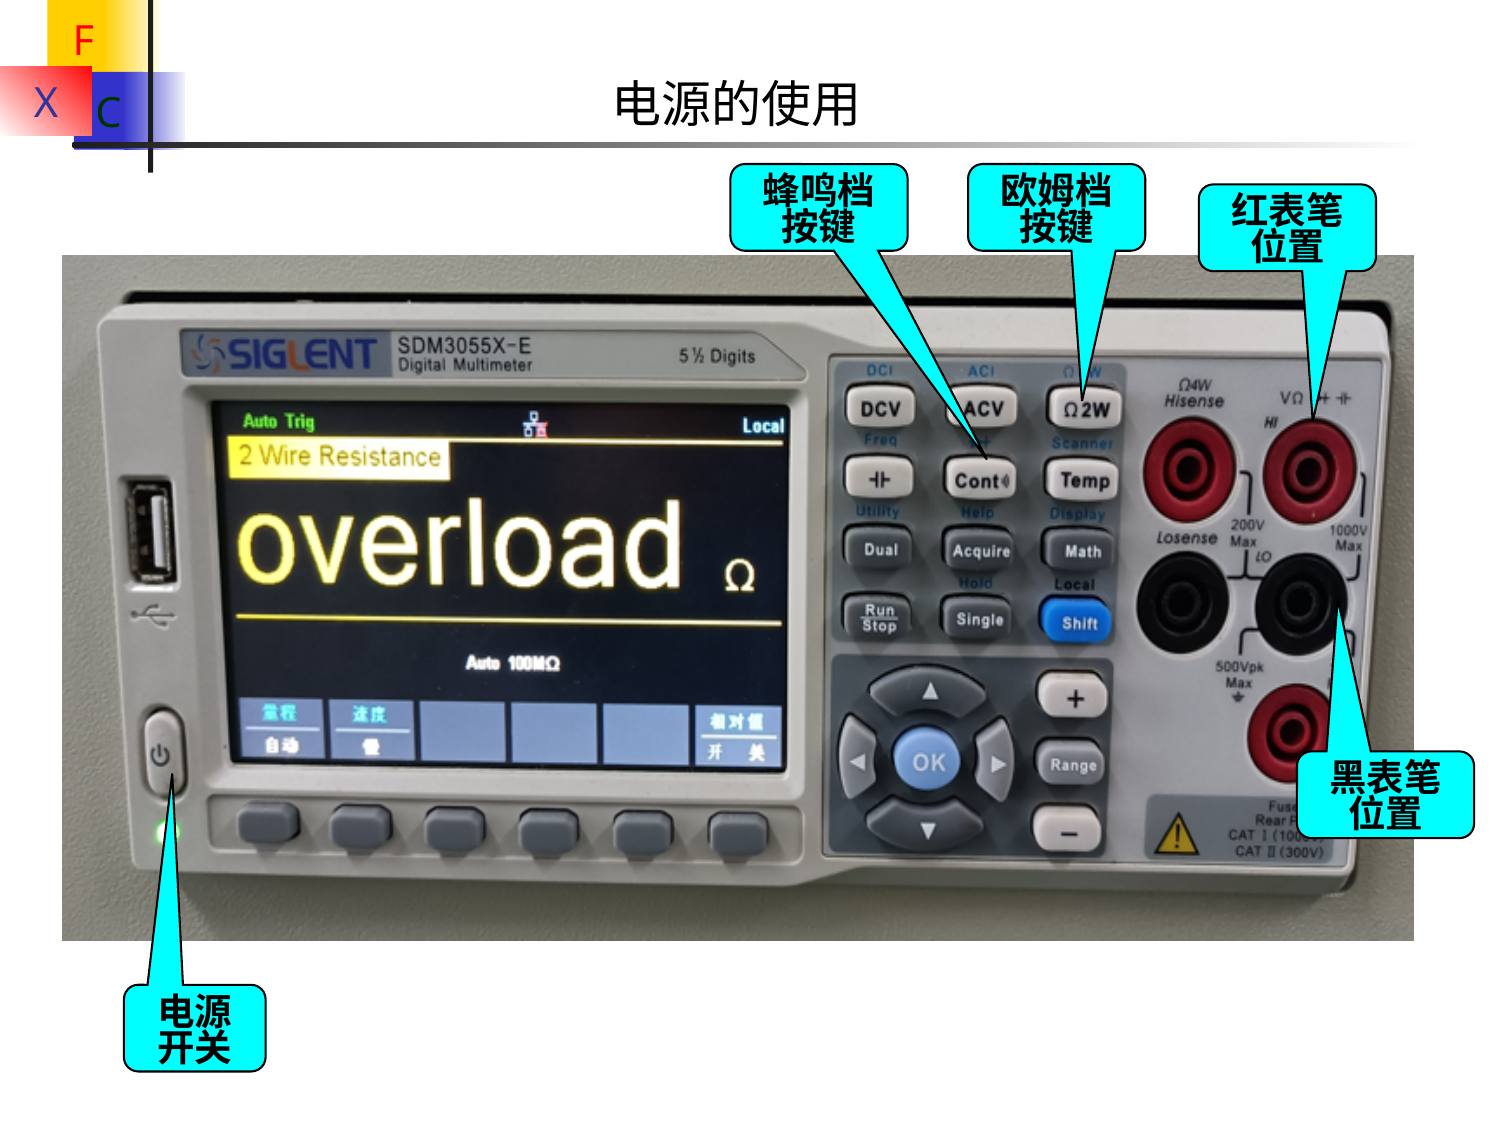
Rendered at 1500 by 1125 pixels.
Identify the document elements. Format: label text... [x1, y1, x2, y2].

text_box 欧姆档按键 [968, 163, 1146, 253]
text_box 电源的使用 [596, 66, 880, 148]
text_box 黑表笔位置 [1419, 751, 1475, 839]
text_box 红表笔位置 [1198, 184, 1376, 253]
text_box 电源开关 [123, 949, 266, 1072]
text_box 蜂鸣档按键 [730, 163, 908, 253]
picture [62, 255, 1414, 941]
